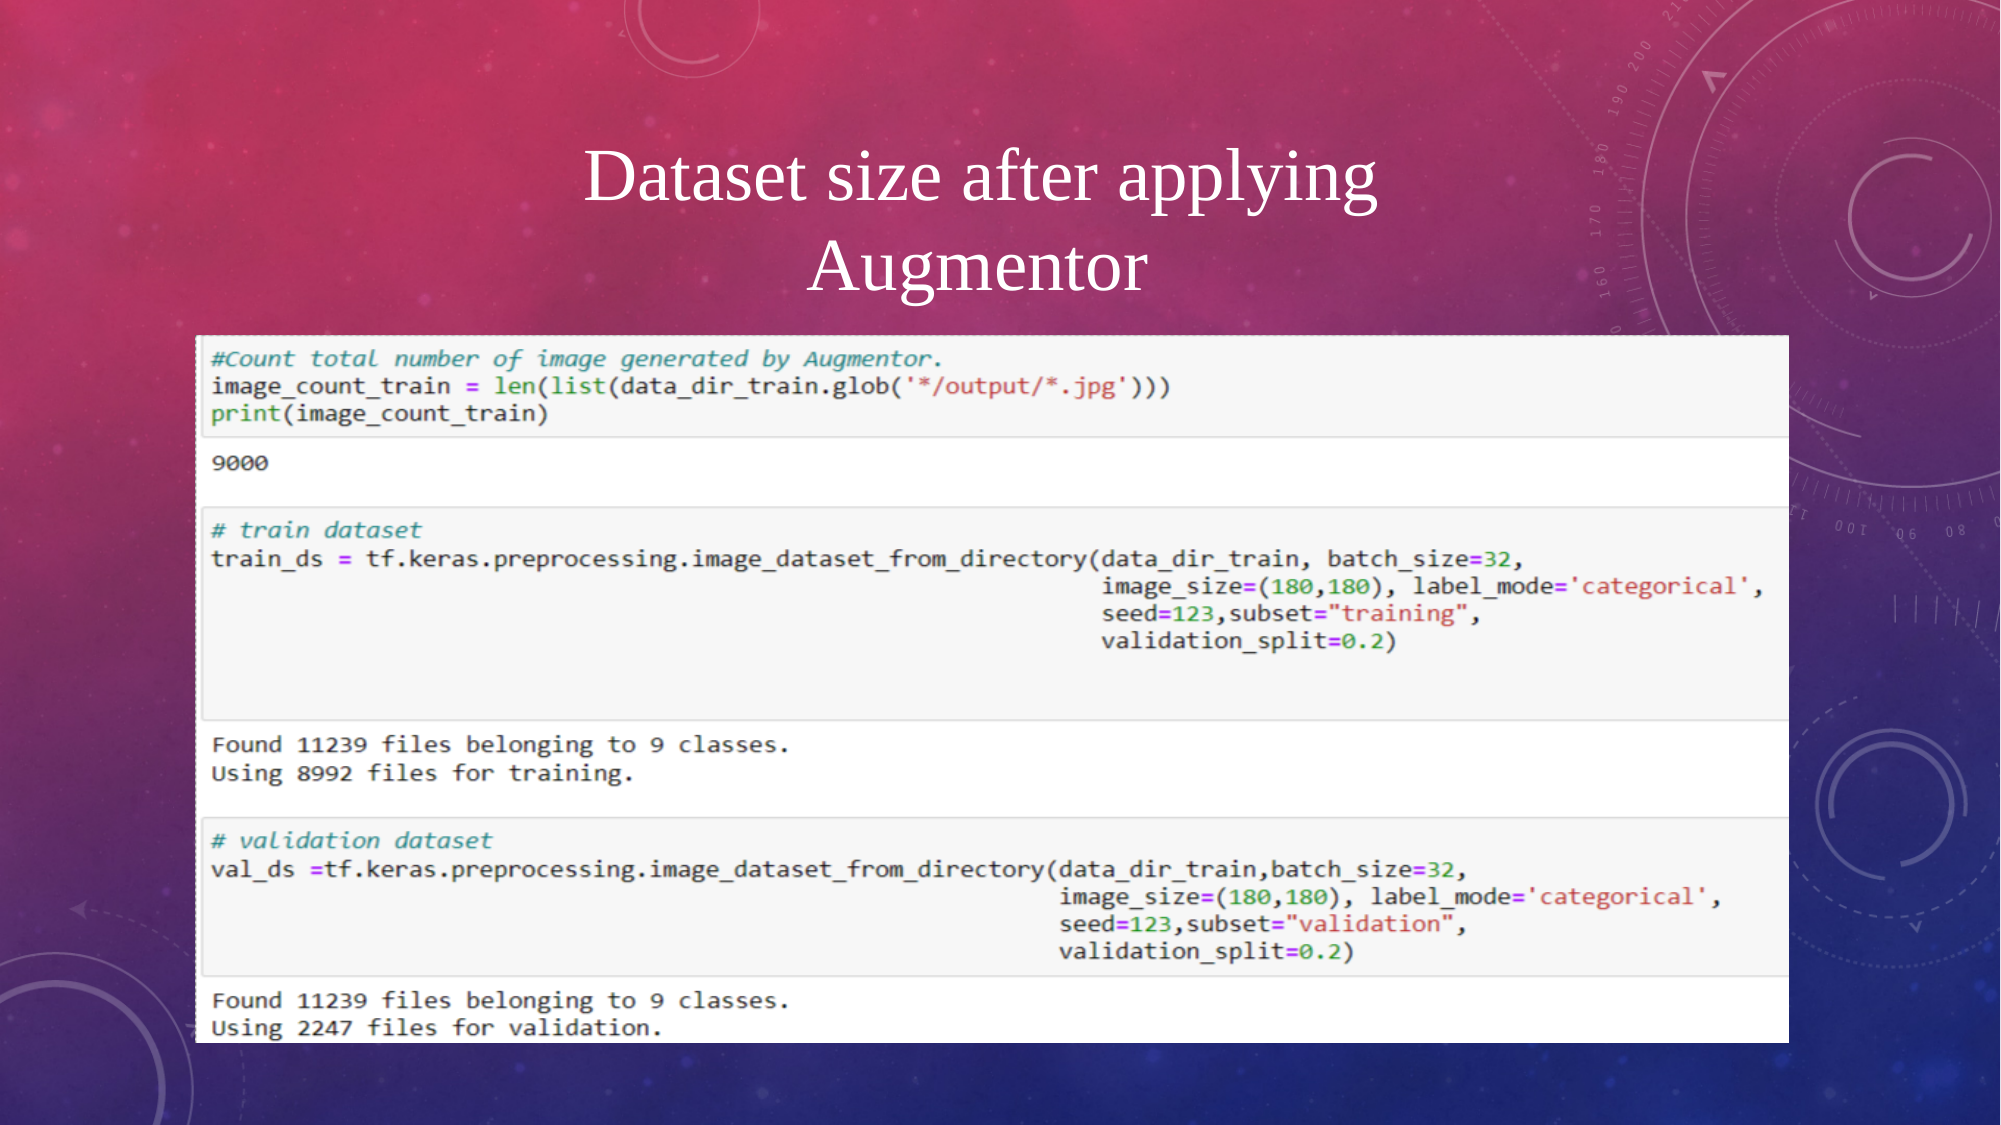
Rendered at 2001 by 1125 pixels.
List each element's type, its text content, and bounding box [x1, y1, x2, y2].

text_box Dataset size after applying Augmentor [445, 117, 1518, 313]
picture [0, 0, 2001, 1125]
